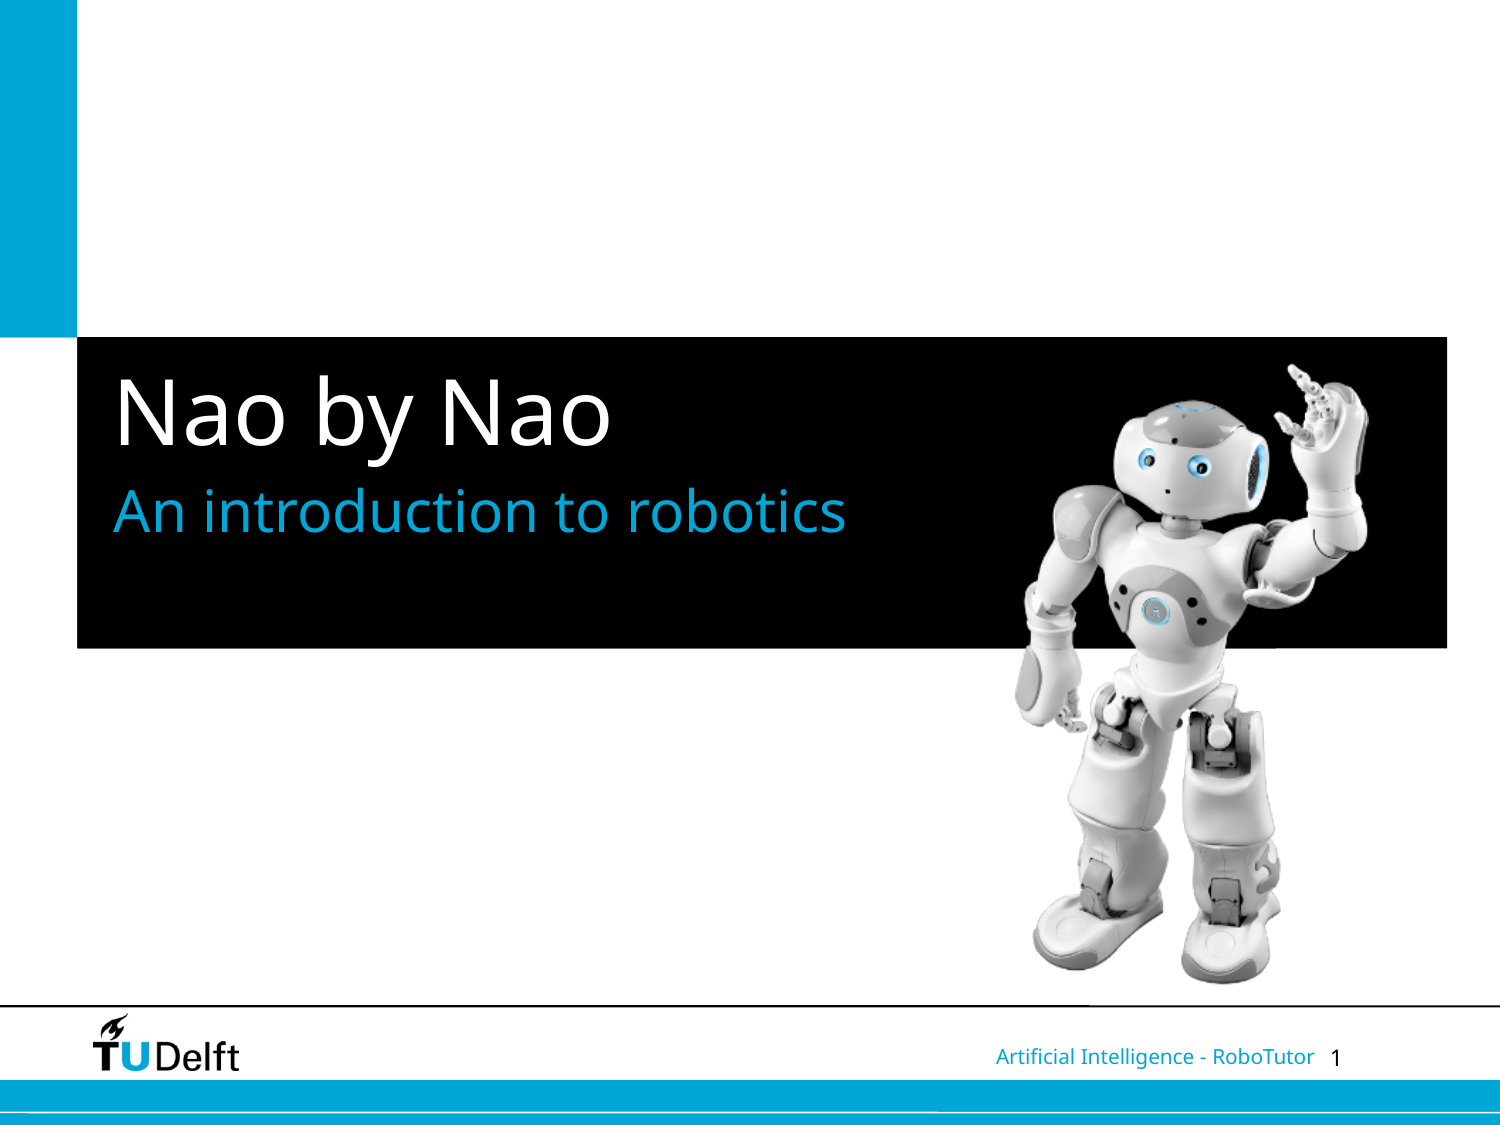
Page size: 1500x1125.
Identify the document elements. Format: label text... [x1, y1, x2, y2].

picture [93, 1013, 239, 1071]
picture [1013, 363, 1370, 986]
title Nao by Nao [112, 353, 1228, 460]
text_box [0, 0, 78, 338]
text_box [77, 337, 1448, 649]
subtitle An introduction to robotics [113, 491, 1003, 628]
